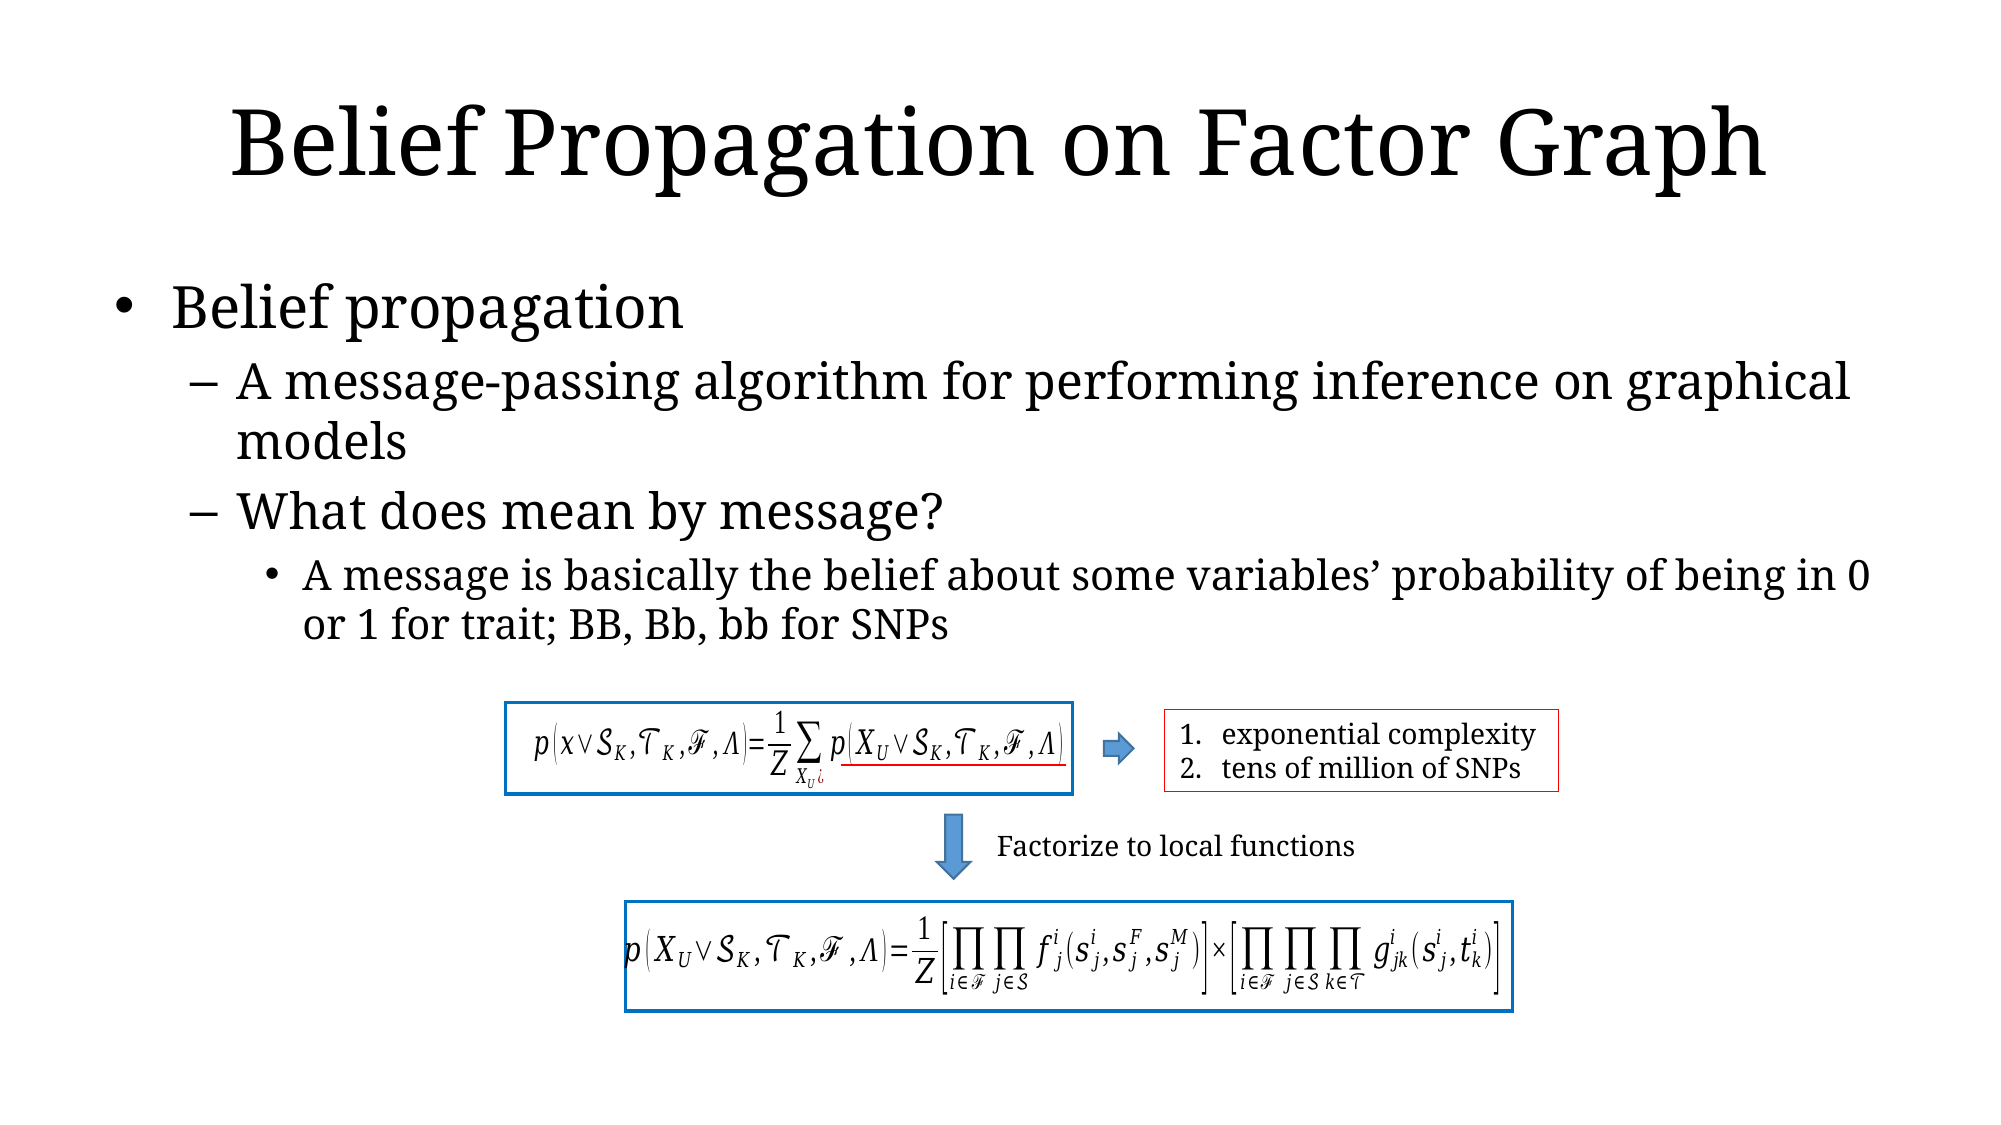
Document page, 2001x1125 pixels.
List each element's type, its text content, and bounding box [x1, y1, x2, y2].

list Belief propagation A message-passing algorithm for performing inference on graphical models What does mean by message? A message is basically the belief about some variables’ probability of being in 0 or 1 for trait; BB, Bb, bb for SNPs [99, 262, 1900, 1005]
text_box [505, 702, 1073, 794]
text_box exponential complexity tens of million of SNPs [1164, 709, 1559, 792]
title Belief Propagation on Factor Graph [99, 45, 1900, 233]
text_box [936, 814, 971, 879]
text_box [625, 901, 1513, 1012]
text_box Factorize to local functions [982, 820, 1376, 870]
text_box [1103, 733, 1134, 764]
